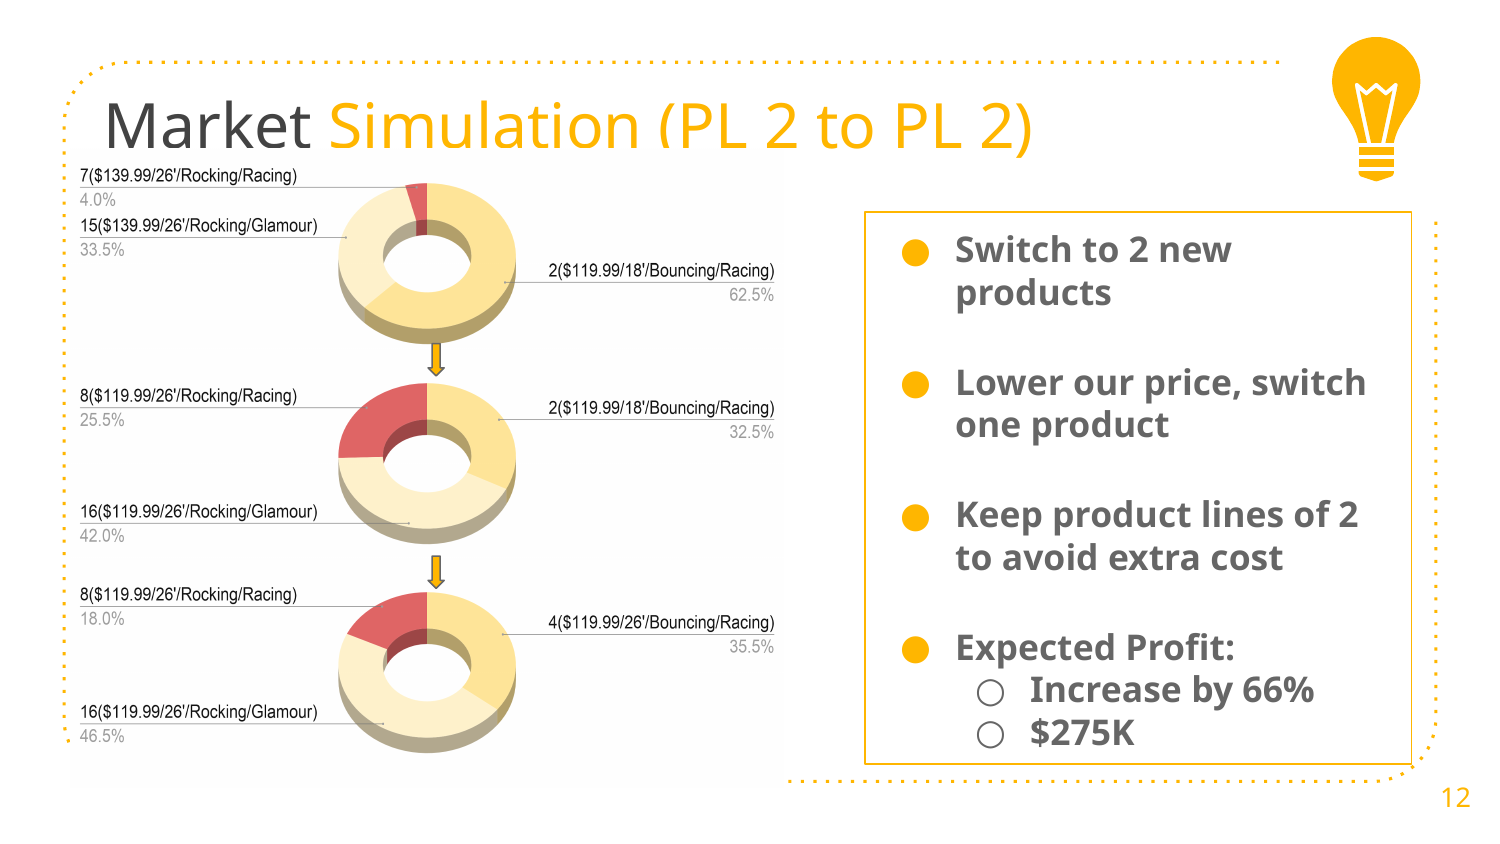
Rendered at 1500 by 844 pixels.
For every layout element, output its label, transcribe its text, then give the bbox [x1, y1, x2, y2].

list Switch to 2 new products Lower our price, switch one product Keep product lines of 2 to avoid extra cost Expected Profit: Increase by 66% $275K [865, 211, 1412, 764]
title Market Simulation (PL 2 to PL 2) [88, 71, 1216, 212]
picture [70, 148, 784, 789]
slide_number ‹#› [1411, 753, 1500, 844]
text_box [1331, 36, 1421, 182]
